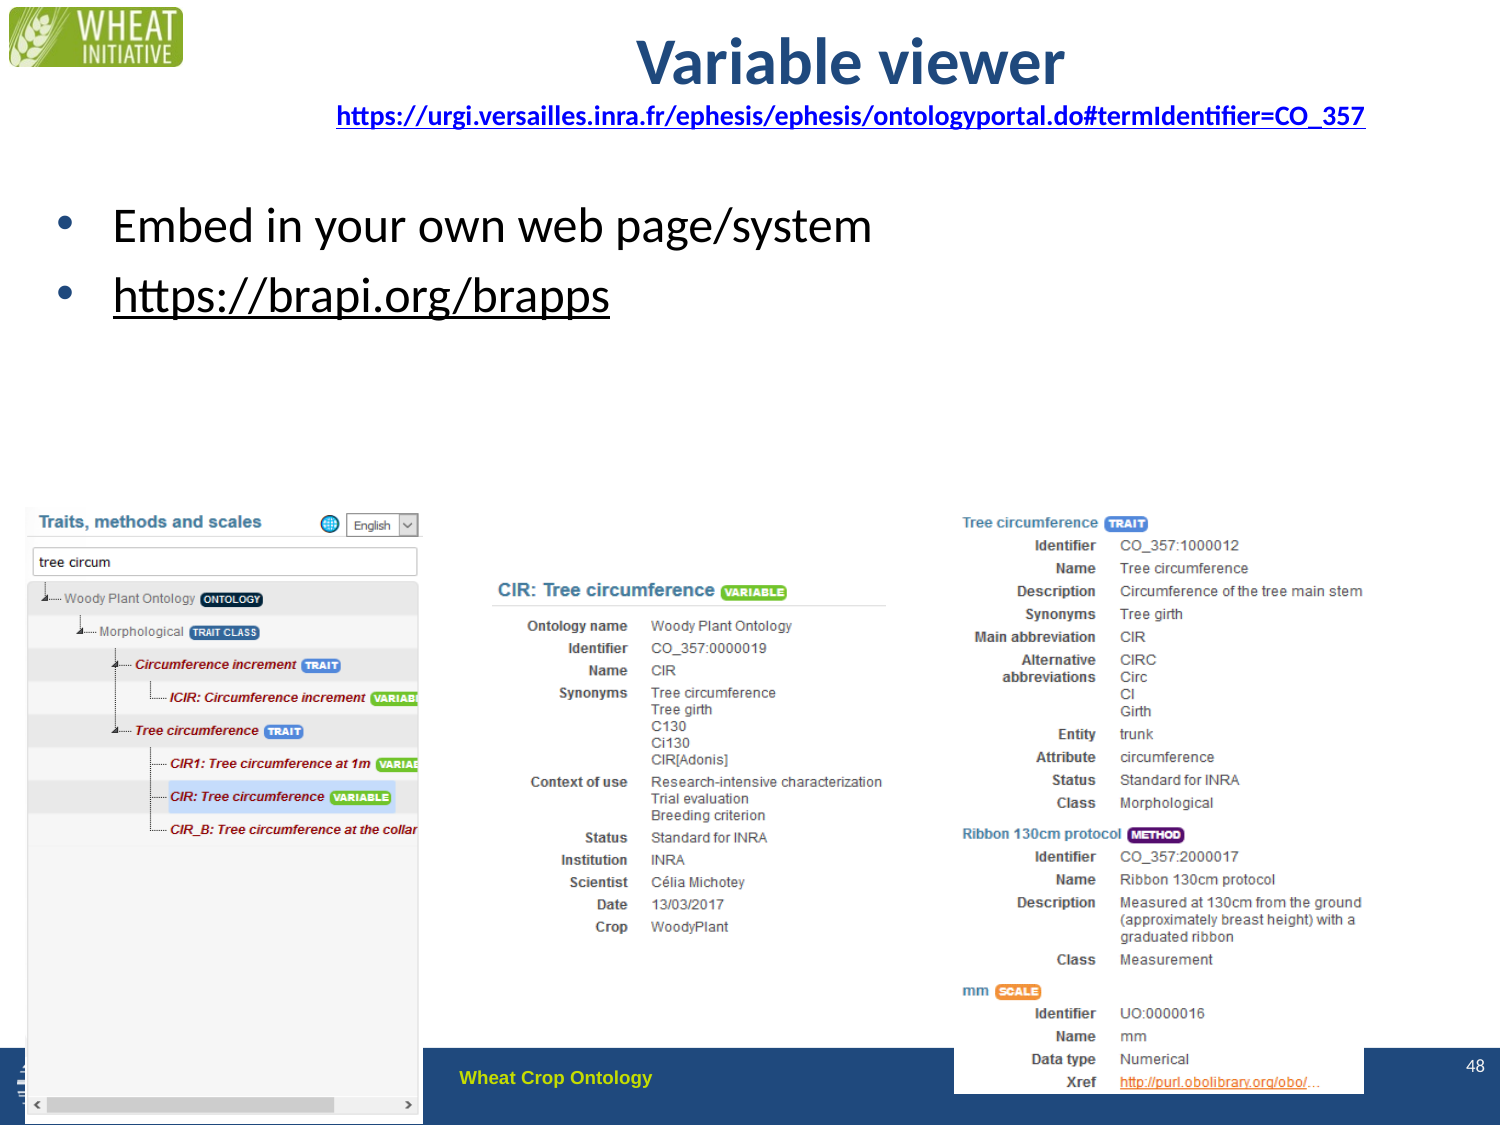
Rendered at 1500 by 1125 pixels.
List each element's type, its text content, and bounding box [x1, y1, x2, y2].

list Embed in your own web page/system https://brapi.org/brapps [41, 184, 1471, 1005]
picture [17, 507, 423, 1124]
title Variable viewer https://urgi.versailles.inra.fr/ephesis/ephesis/ontologyportal.do#termIdentifier=CO_357 [277, 0, 1426, 150]
picture [9, 7, 183, 67]
picture [491, 574, 886, 944]
slide_number 48 [1369, 1046, 1500, 1083]
picture [954, 507, 1364, 1095]
